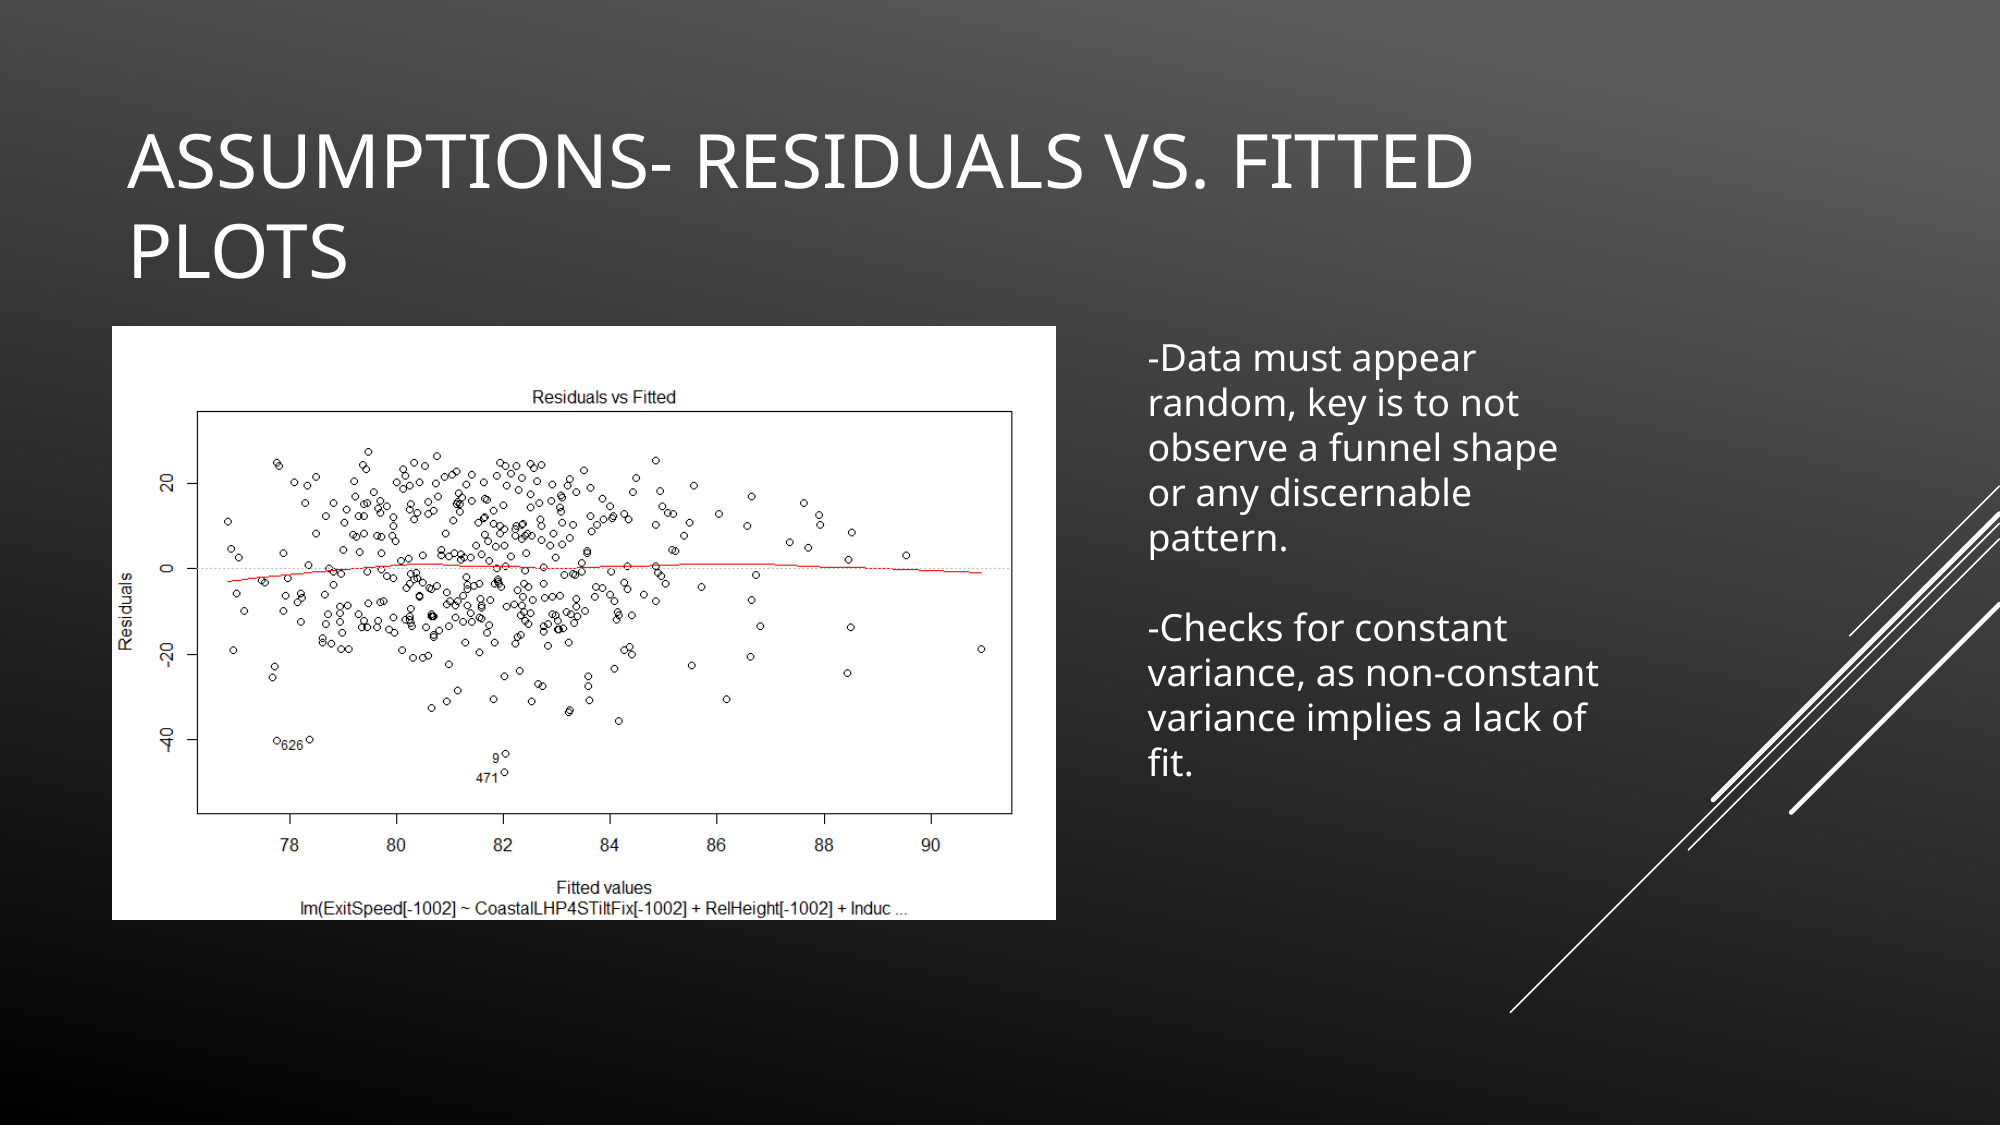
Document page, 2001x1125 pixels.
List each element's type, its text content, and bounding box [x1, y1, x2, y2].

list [111, 326, 1056, 920]
text_box -Data must appear random, key is to not observe a funnel shape or any discernable pattern. -Checks for constant variance, as non-constant variance implies a lack of fit. [1133, 326, 1616, 792]
title Assumptions- Residuals vs. Fitted Plots [112, 79, 1513, 327]
